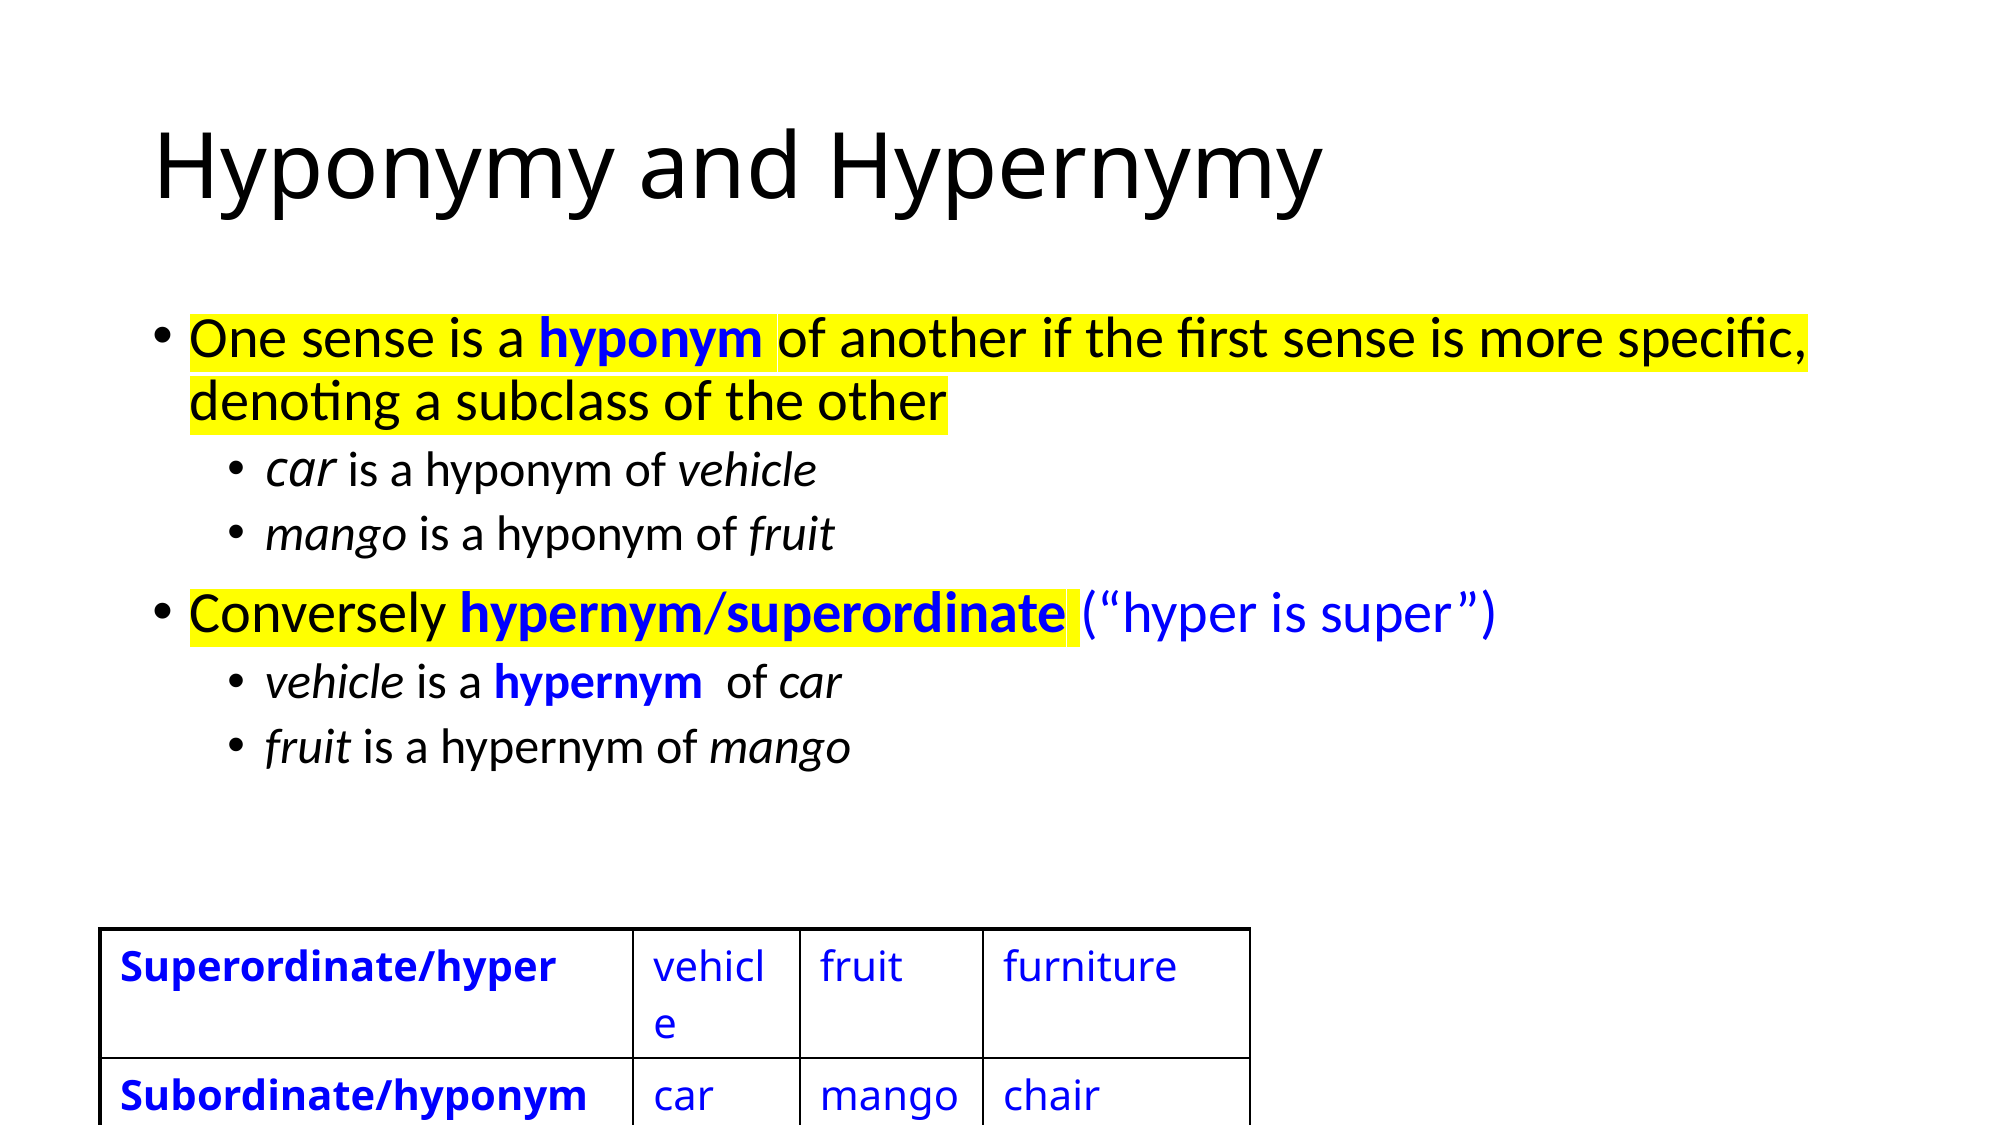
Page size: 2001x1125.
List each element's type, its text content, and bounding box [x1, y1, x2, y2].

table_header fruit [801, 931, 982, 1057]
table_header vehicle [634, 931, 799, 1057]
title Hyponymy and Hypernymy [137, 59, 1863, 278]
table_header Superordinate/hyper [102, 931, 632, 1057]
list One sense is a hyponym of another if the first sense is more specific, denoting a subclass of the other car is a hyponym of vehicle mango is a hyponym of fruit Conversely hypernym/superordinate (“hyper is super”) vehicle is a hypernym of car fruit is a hypernym of mango [137, 299, 1863, 1014]
table_cell mango [801, 1059, 982, 1125]
table_cell chair [984, 1059, 1249, 1125]
table_cell Subordinate/hyponym [102, 1059, 632, 1125]
table_cell car [634, 1059, 799, 1125]
table_header furniture [984, 931, 1249, 1057]
